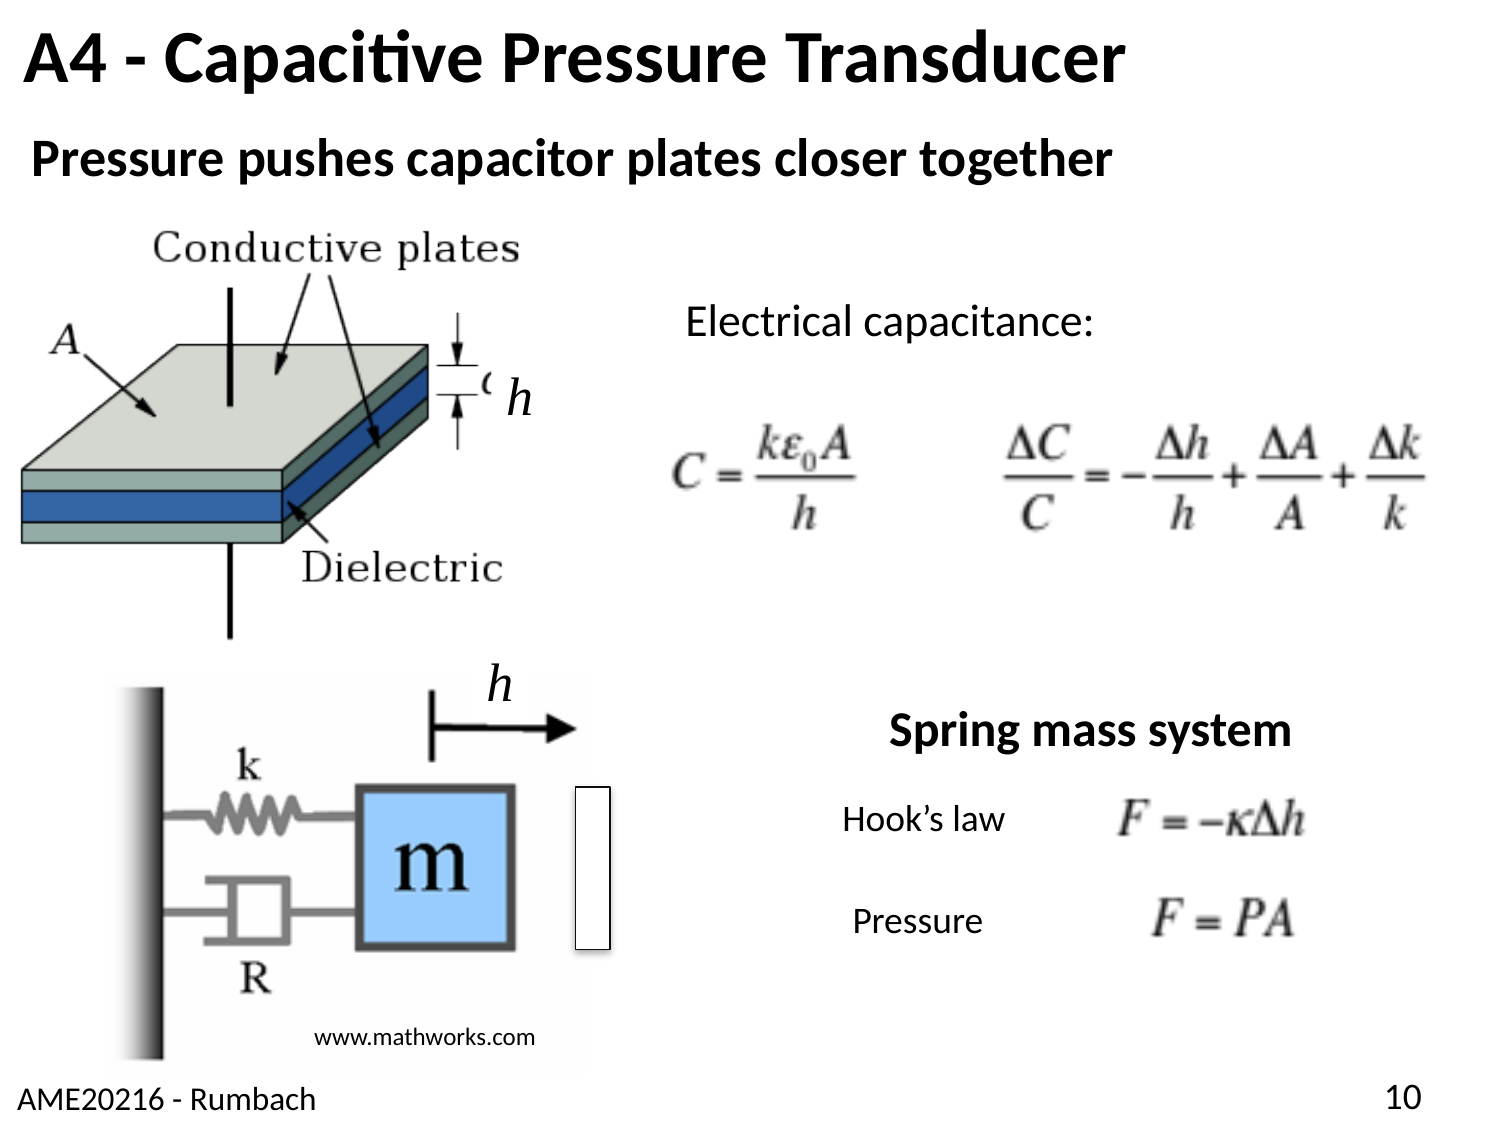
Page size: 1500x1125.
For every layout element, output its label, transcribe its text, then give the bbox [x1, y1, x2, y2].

text_box Electrical capacitance: [670, 282, 1111, 353]
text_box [16, 225, 558, 643]
text_box Pressure pushes capacitor plates closer together [17, 114, 1432, 195]
text_box A4 - Capacitive Pressure Transducer [9, 0, 1144, 105]
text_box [103, 639, 1312, 1074]
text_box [997, 409, 1433, 535]
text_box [667, 408, 861, 534]
